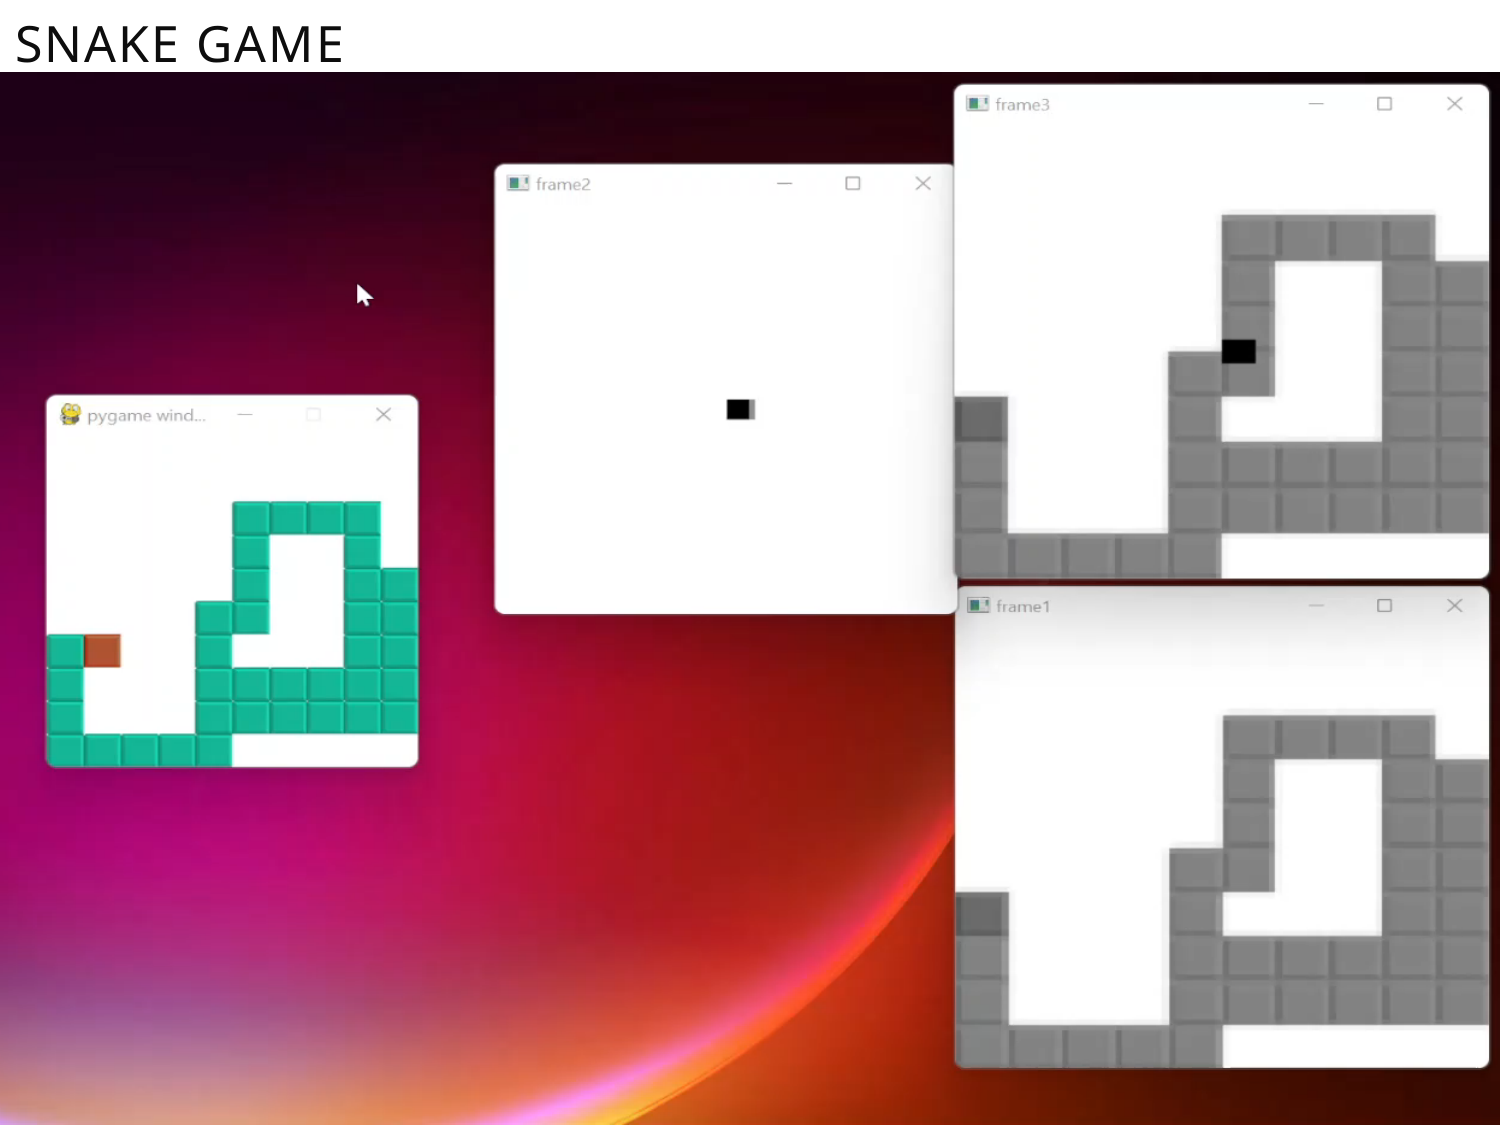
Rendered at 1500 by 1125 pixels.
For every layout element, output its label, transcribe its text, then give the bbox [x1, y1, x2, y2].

title Snake game [0, 0, 1196, 68]
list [0, 71, 1500, 1125]
